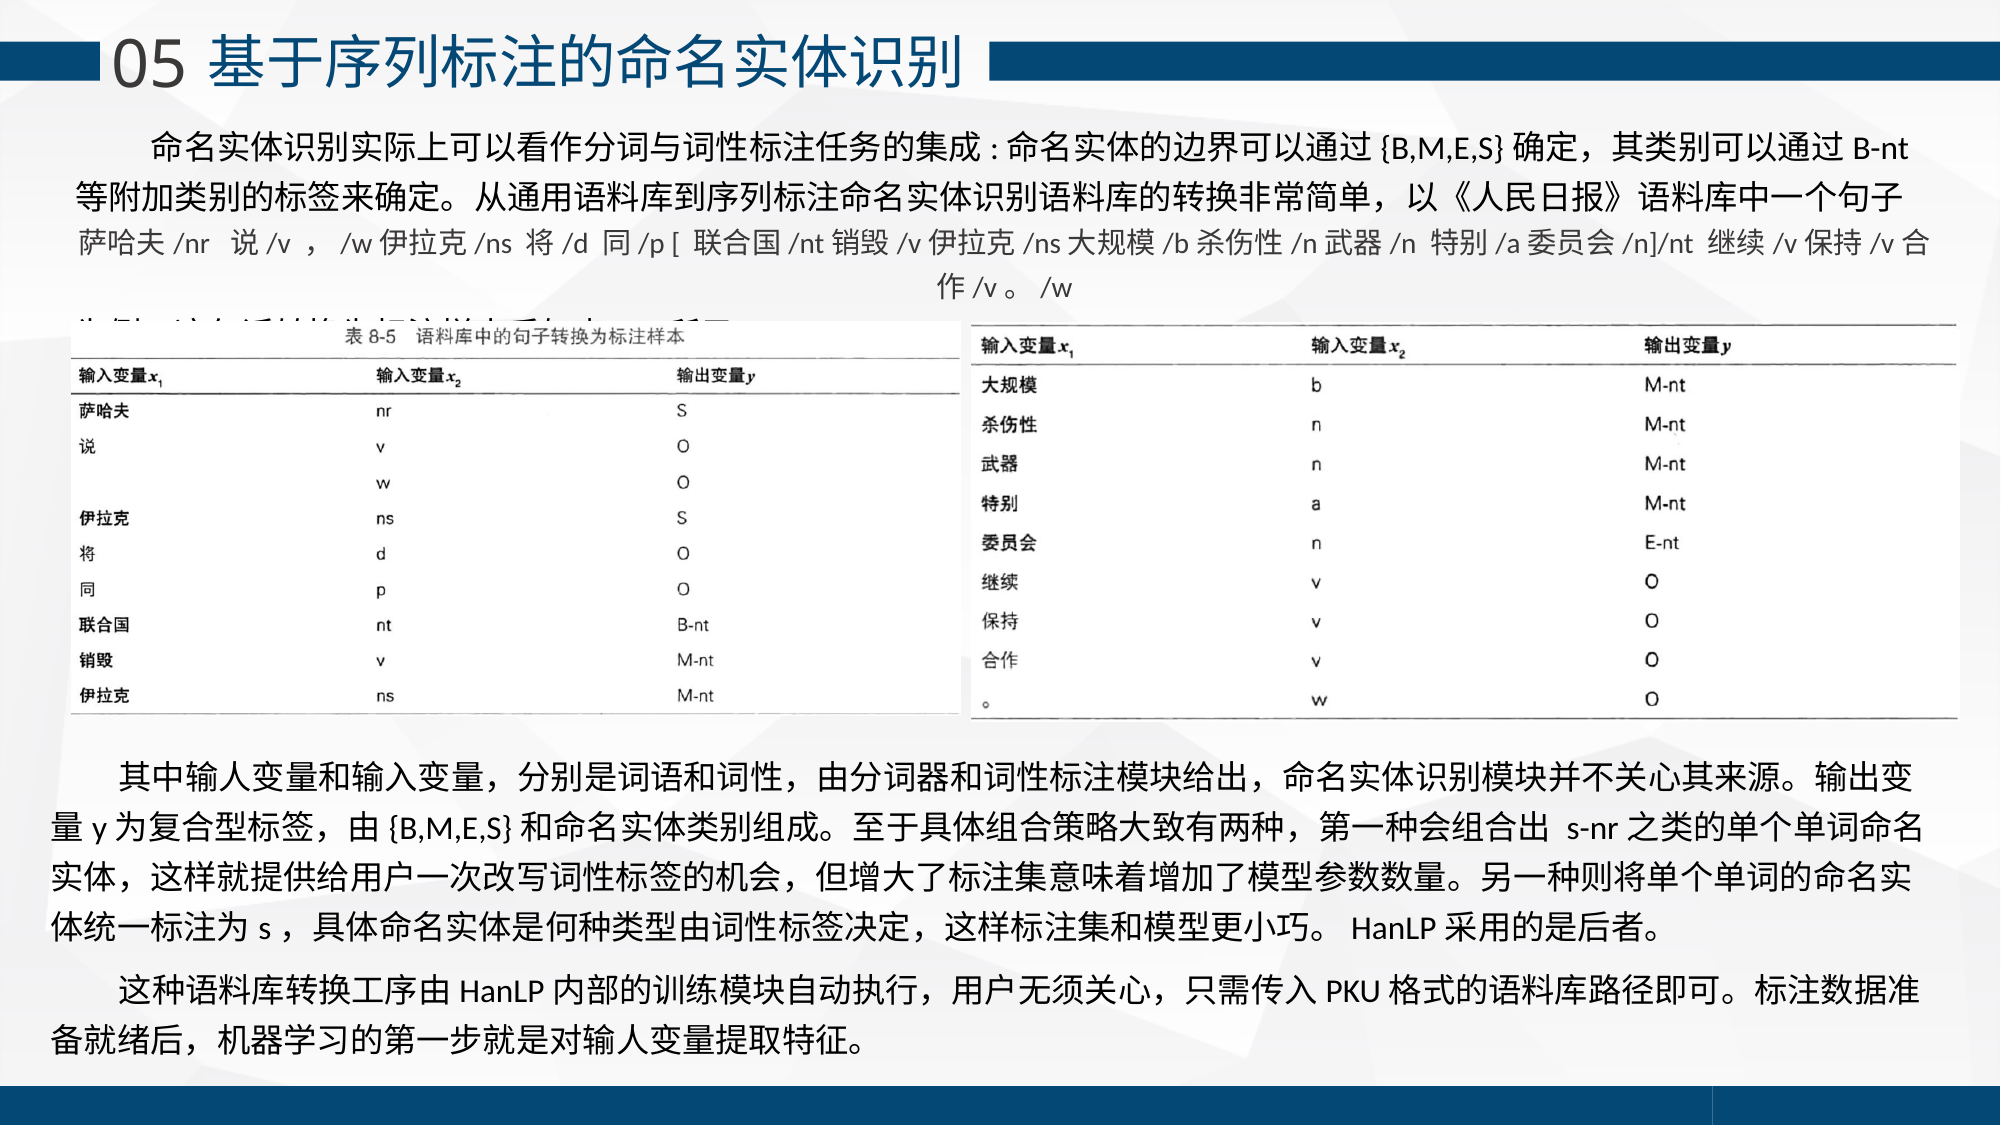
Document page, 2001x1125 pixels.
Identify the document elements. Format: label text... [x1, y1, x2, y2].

text_box [0, 1085, 1713, 1125]
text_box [90, 13, 1042, 110]
text_box 这种语料库转换工序由HanLP内部的训练模块自动执行，用户无须关心，只需传入PKU格式的语料库路径即可。标注数据准备就绪后，机器学习的第一步就是对输人变量提取特征。 [36, 951, 1964, 1067]
text_box 命名实体识别实际上可以看作分词与词性标注任务的集成:命名实体的边界可以通过{B,M,E,S}确定，其类别可以通过B-nt等附加类别的标签来确定。从通用语料库到序列标注命名实体识别语料库的转换非常简单，以《人民日报》语料库中一个句子 萨哈夫/nr 说/v ，/w伊拉克/ns 将/d 同/p [ 联合国/nt销毁/v伊拉克/ns大规模/b杀伤性/n武器/n 特别/a委员会/n]/nt 继续/v保持/v合作/v。/w 为例，这句话转换为标注样本后如表8-5所示。 [60, 108, 1949, 361]
text_box [0, 41, 90, 82]
picture [0, 0, 2001, 1125]
text_box [1713, 1085, 2000, 1125]
text_box [1042, 41, 2000, 82]
